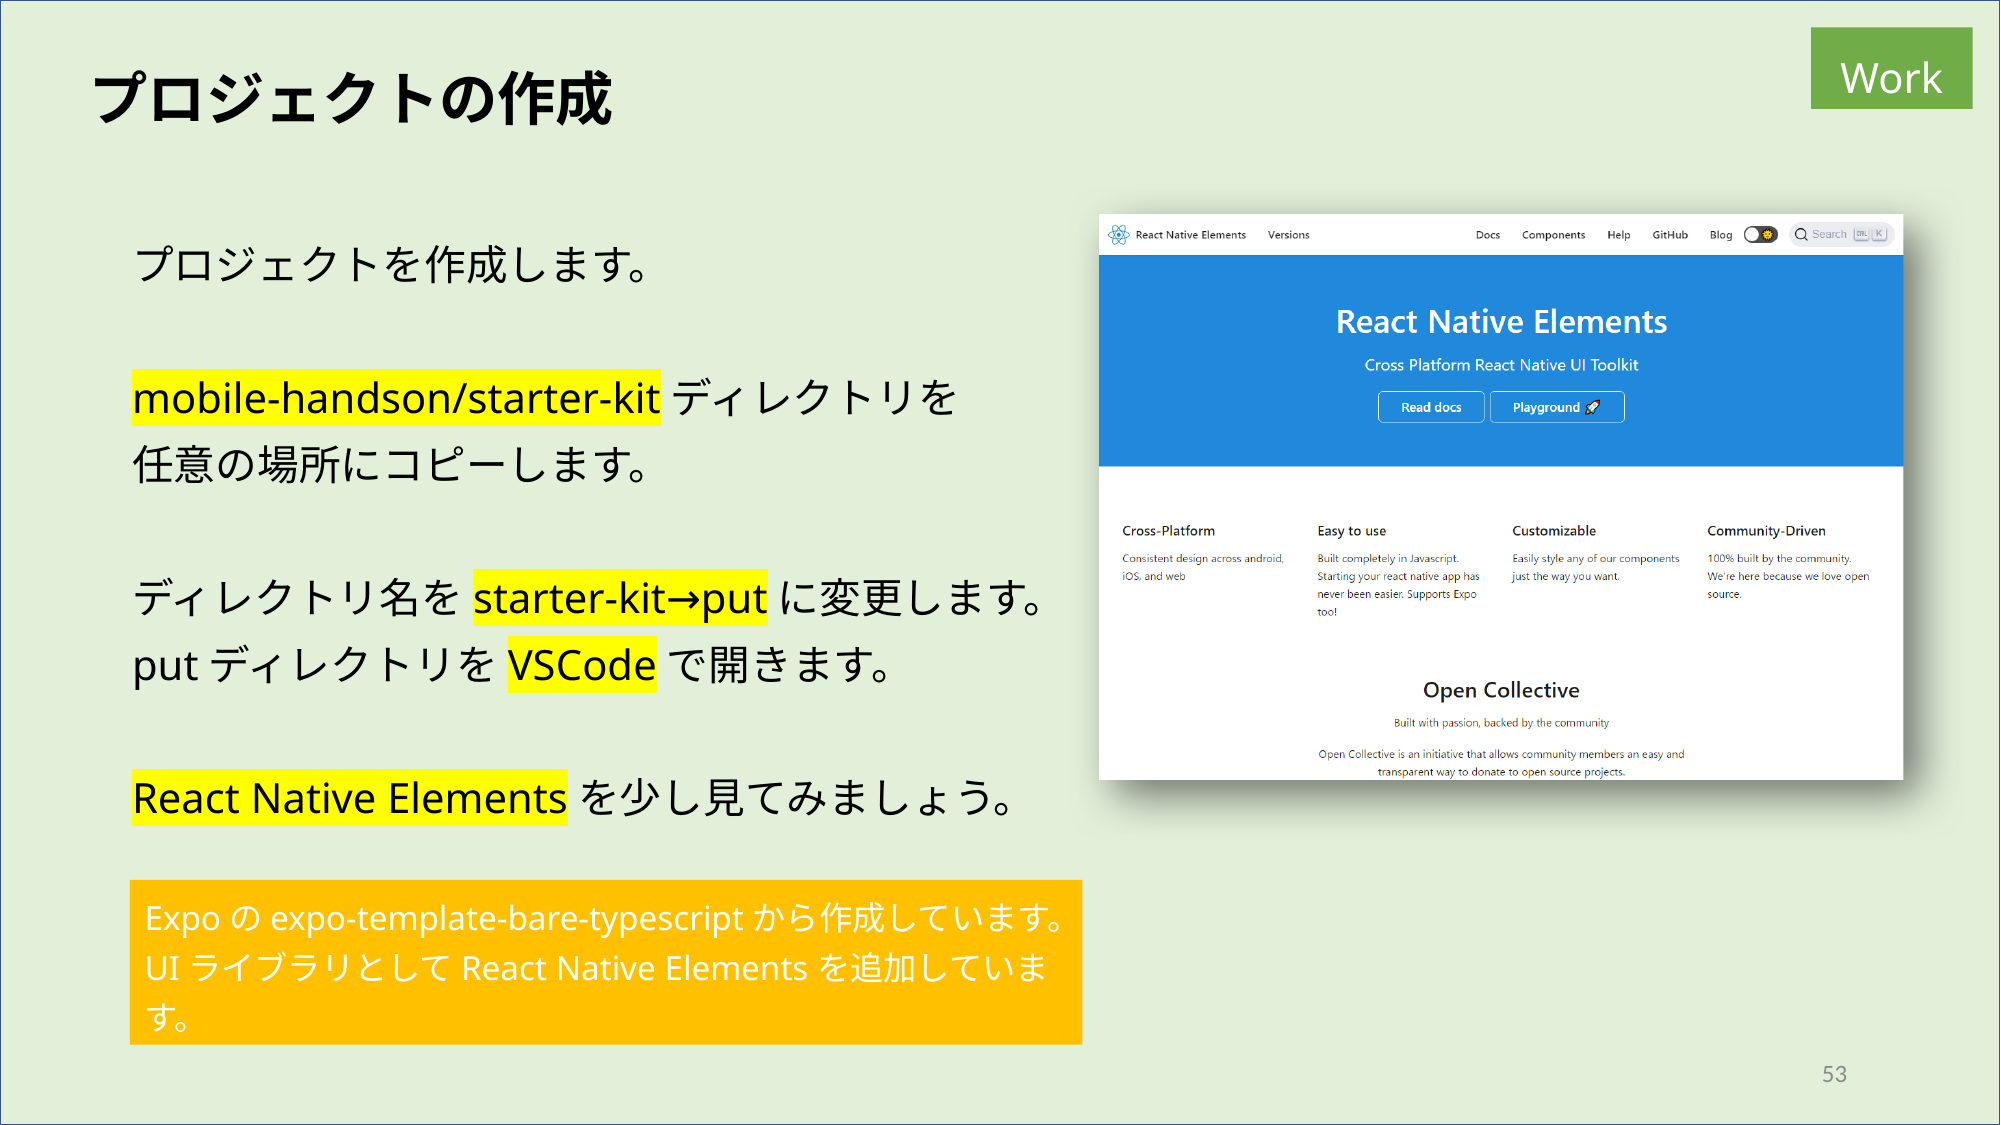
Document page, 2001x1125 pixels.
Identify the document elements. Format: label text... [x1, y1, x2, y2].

text_box プロジェクトを作成します。 mobile-handson/starter-kitディレクトリを 任意の場所にコピーします。 ディレクトリ名をstarter-kit→putに変更します。 putディレクトリをVSCodeで開きます。 React Native Elementsを少し見てみましょう。 [117, 214, 1904, 830]
text_box Work [1811, 27, 1973, 109]
picture [1098, 214, 1904, 780]
slide_number 53 [1412, 1042, 1863, 1103]
text_box Expoのexpo-template-bare-typescriptから作成しています。 UIライブラリとしてReact Native Elementsを追加しています。 [129, 879, 1083, 1045]
text_box [0, 0, 2000, 1125]
text_box プロジェクトの作成 [74, 54, 1454, 140]
